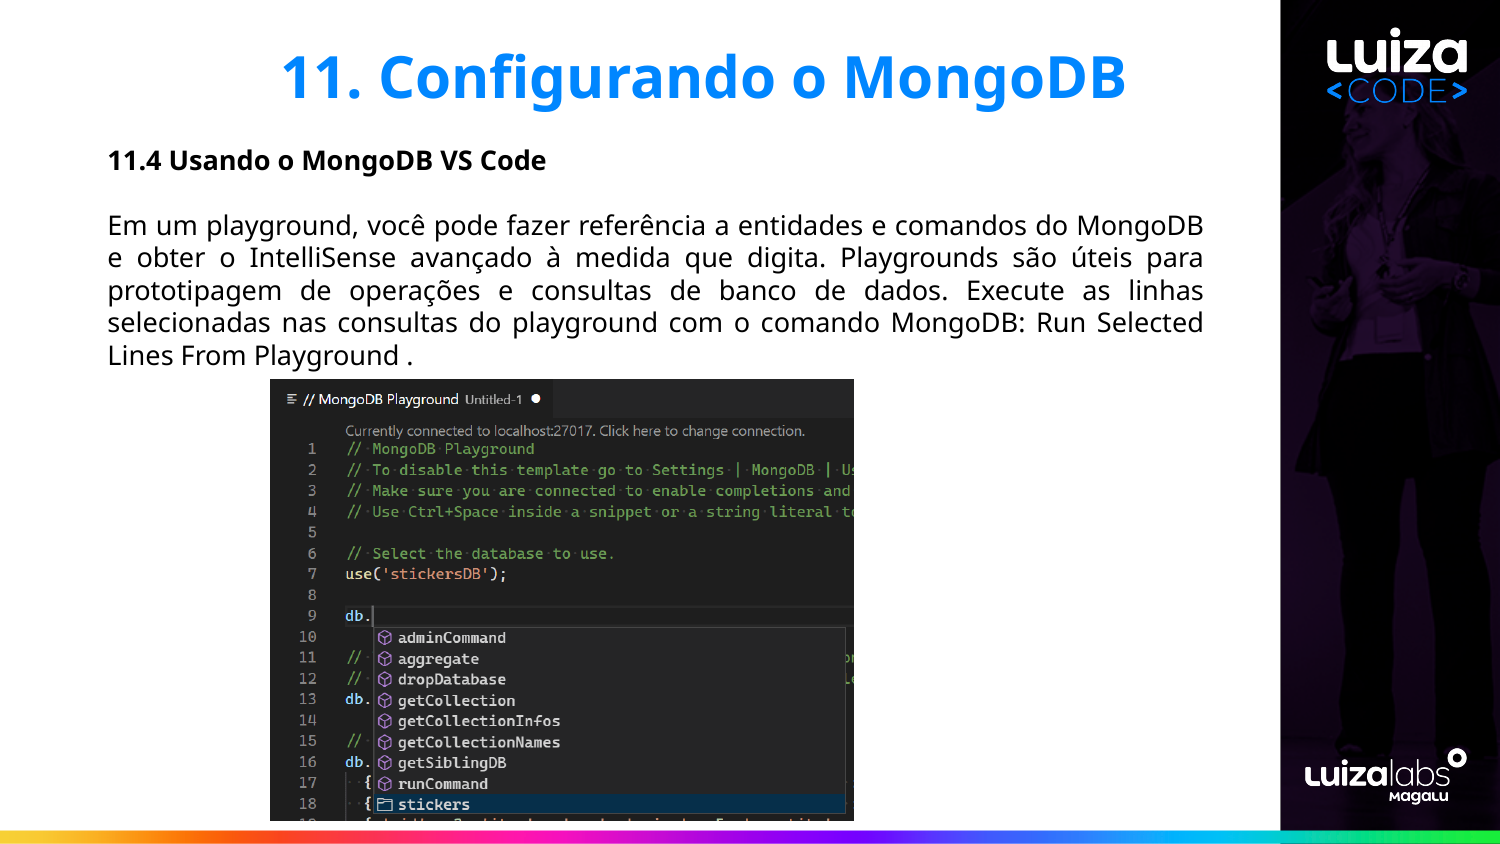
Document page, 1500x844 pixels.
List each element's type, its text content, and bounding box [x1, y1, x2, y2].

picture [270, 378, 854, 822]
text_box 11.4 Usando o MongoDB VS Code Em um playground, você pode fazer referência a entidades e comandos do MongoDB e obter o IntelliSense avançado à medida que digita. Playgrounds são úteis para prototipagem de operações e consultas de banco de dados. Execute as linhas selecionadas nas consultas do playground com o comando MongoDB: Run Selected Lines From Playground . [92, 128, 1219, 386]
list 11. Configurando o MongoDB [143, 14, 1264, 116]
picture [0, 830, 1156, 844]
picture [1233, 0, 1500, 844]
